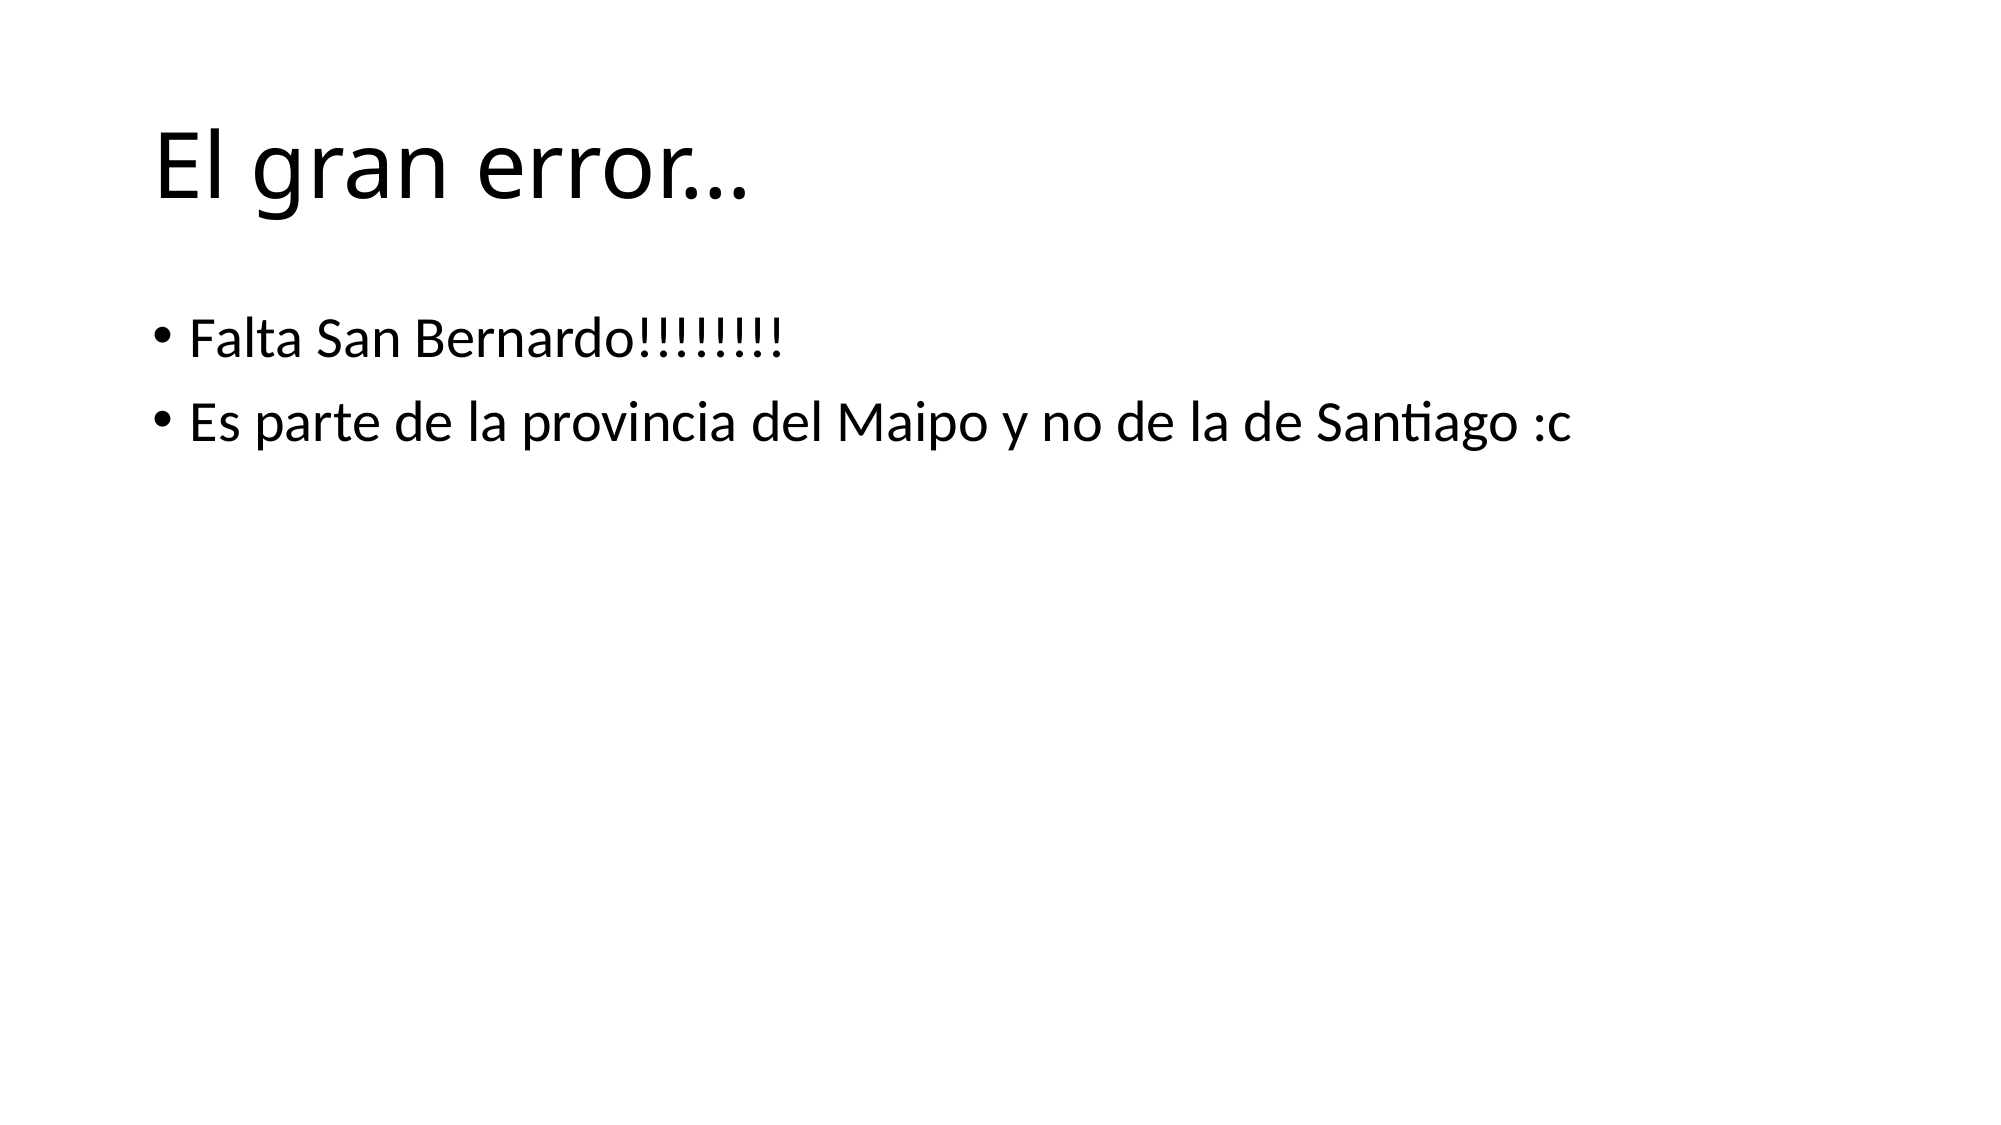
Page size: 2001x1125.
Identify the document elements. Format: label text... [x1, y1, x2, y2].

list Falta San Bernardo!!!!!!!! Es parte de la provincia del Maipo y no de la de Santiago :c [137, 299, 1863, 1014]
title El gran error… [137, 59, 1863, 278]
